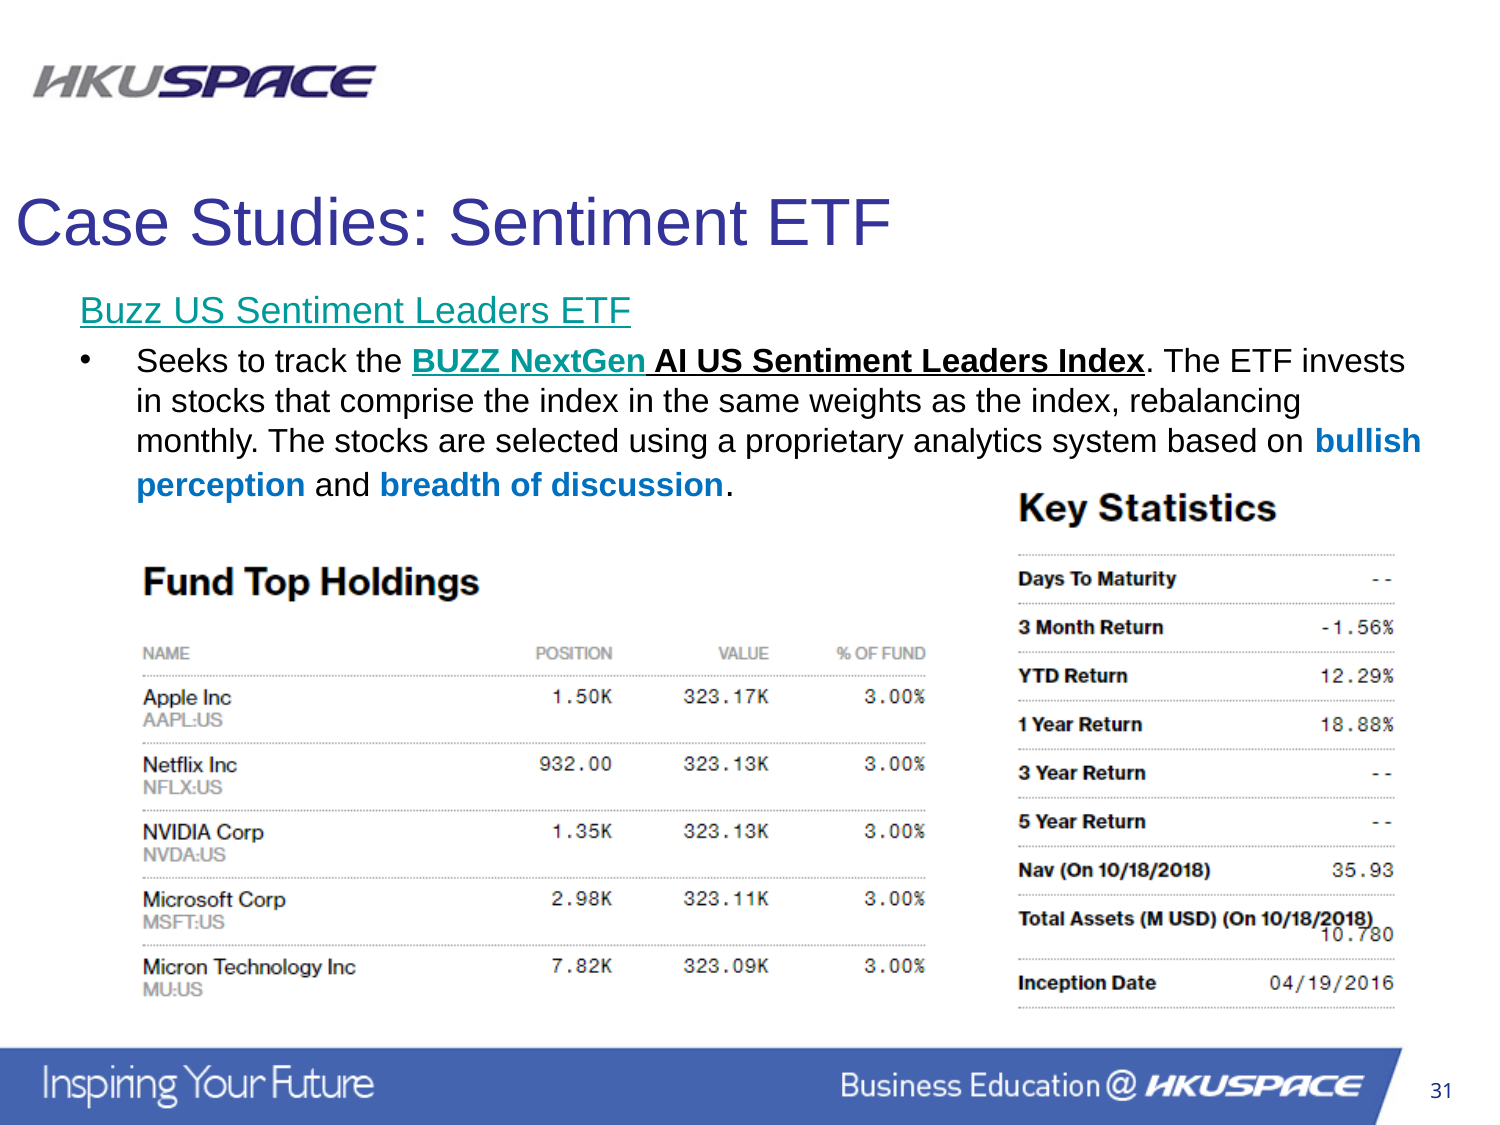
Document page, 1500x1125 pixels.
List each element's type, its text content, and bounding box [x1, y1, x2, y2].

text_box Buzz US Sentiment Leaders ETF Seeks to track the BUZZ NextGen AI US Sentiment Leaders Index. The ETF invests in stocks that comprise the index in the same weights as the index, rebalancing monthly. The stocks are selected using a proprietary analytics system based on bullish perception and breadth of discussion. [64, 278, 1447, 1047]
title Case Studies: Sentiment ETF [0, 101, 1325, 266]
picture [0, 0, 1500, 1125]
slide_number 31 [1415, 1070, 1499, 1125]
